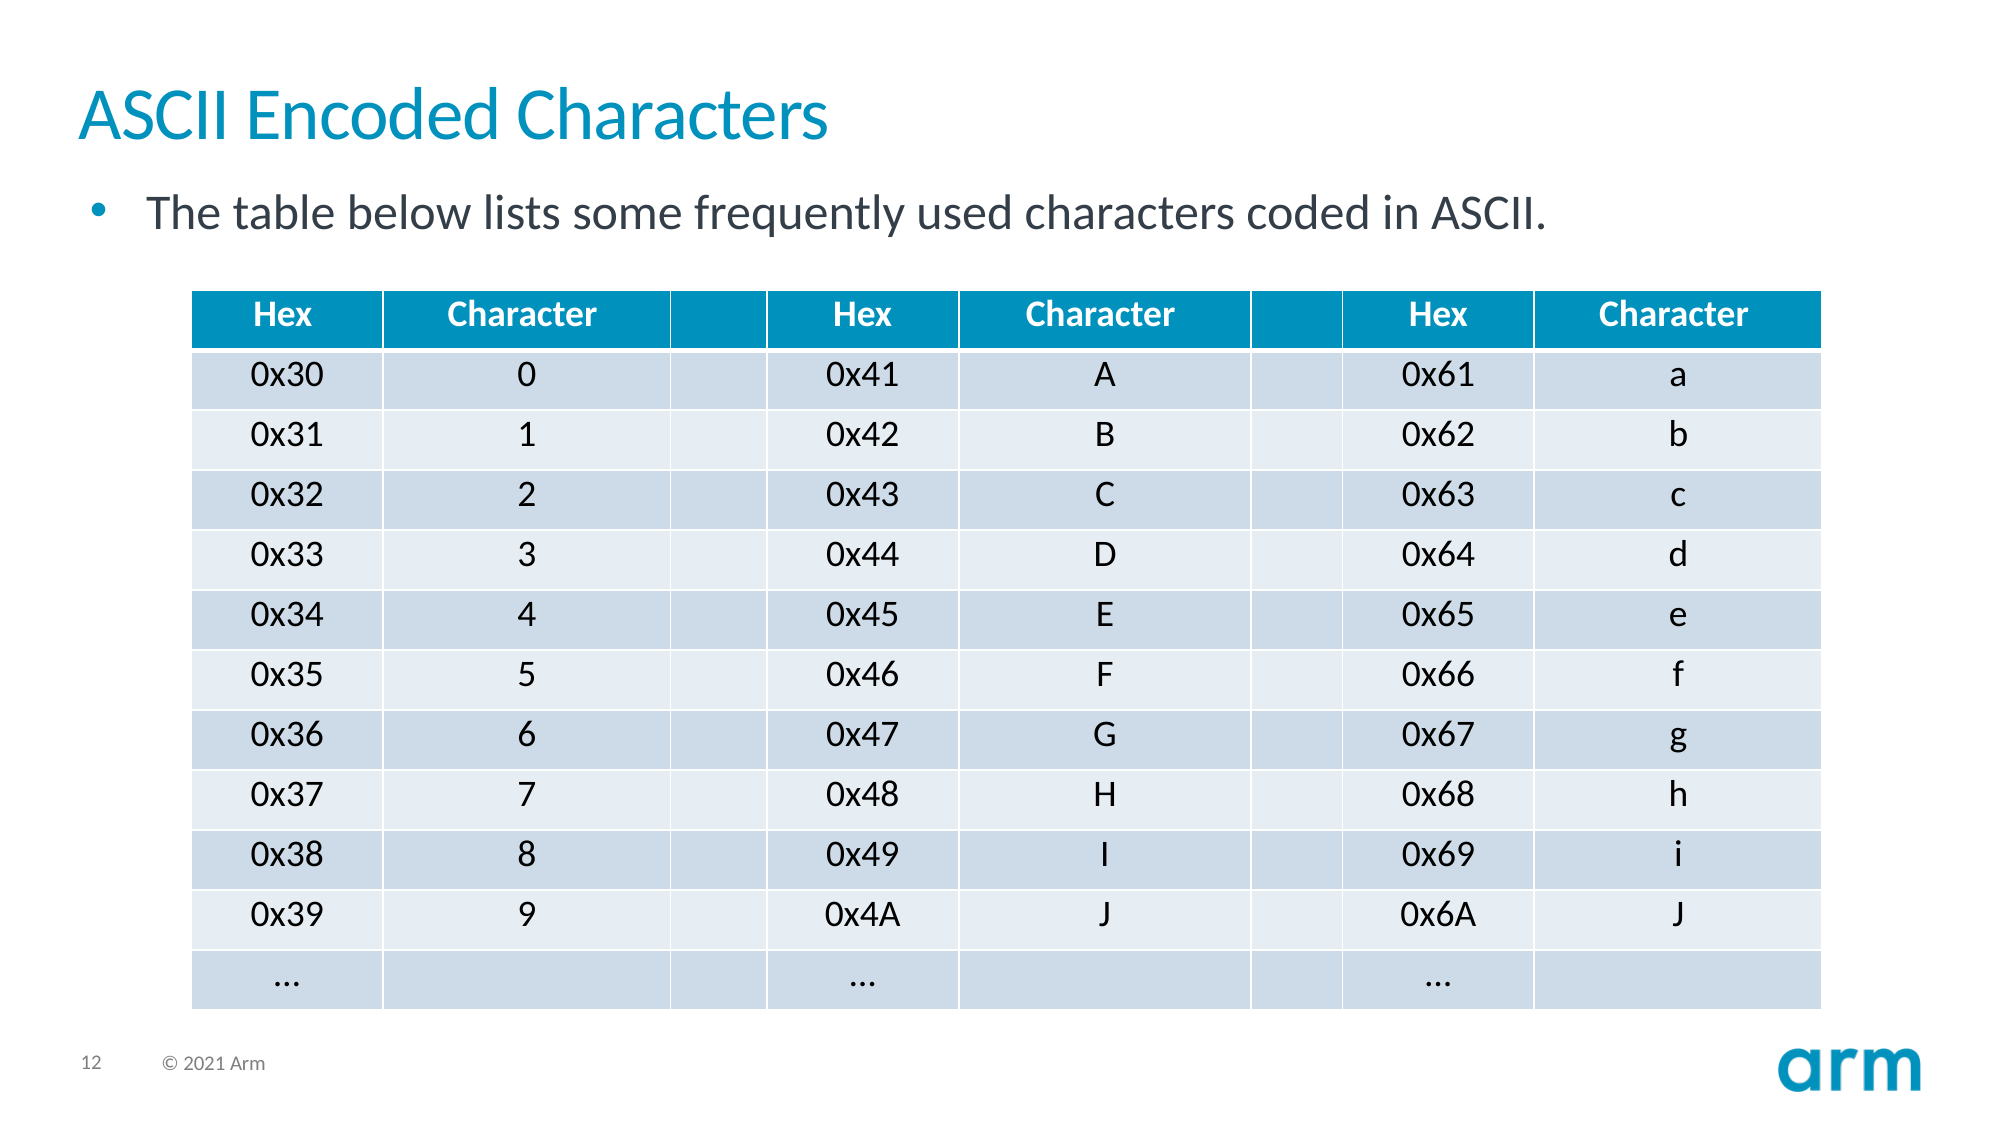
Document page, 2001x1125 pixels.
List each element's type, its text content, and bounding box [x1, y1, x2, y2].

table_cell 0x48 [768, 771, 958, 829]
table_cell 0x36 [192, 711, 382, 769]
title ASCII Encoded Characters [78, 78, 1922, 186]
table_cell 0 [384, 353, 670, 409]
table_cell 0x31 [192, 411, 382, 469]
table_cell [1252, 711, 1342, 769]
table_cell [671, 831, 766, 889]
table_cell D [960, 531, 1250, 589]
table_cell … [1343, 951, 1533, 1009]
table_cell 1 [384, 411, 670, 469]
table_cell 0x38 [192, 831, 382, 889]
table_cell 0x62 [1343, 411, 1533, 469]
table_cell B [960, 411, 1250, 469]
table_cell i [1535, 831, 1821, 889]
table_cell 0x49 [768, 831, 958, 889]
list The table below lists some frequently used characters coded in ASCII. [89, 179, 1924, 291]
table_cell C [960, 471, 1250, 529]
table_cell E [960, 591, 1250, 649]
table_cell J [960, 891, 1250, 949]
table_cell [1252, 531, 1342, 589]
table_cell d [1535, 531, 1821, 589]
table_cell 0x65 [1343, 591, 1533, 649]
table_cell h [1535, 771, 1821, 829]
table_cell 0x39 [192, 891, 382, 949]
table_cell [1252, 831, 1342, 889]
table_cell [384, 951, 670, 1009]
table_cell 0x4A [768, 891, 958, 949]
table_cell 0x67 [1343, 711, 1533, 769]
table_cell 3 [384, 531, 670, 589]
table_cell 0x63 [1343, 471, 1533, 529]
table_cell [1252, 591, 1342, 649]
table_cell 2 [384, 471, 670, 529]
table_cell I [960, 831, 1250, 889]
table_cell 0x35 [192, 651, 382, 709]
table_cell [671, 651, 766, 709]
table_cell J [1535, 891, 1821, 949]
table_cell 5 [384, 651, 670, 709]
table_cell 7 [384, 771, 670, 829]
table_cell [1252, 471, 1342, 529]
table_cell H [960, 771, 1250, 829]
table_cell [1252, 891, 1342, 949]
table_cell 0x66 [1343, 651, 1533, 709]
table_cell 0x46 [768, 651, 958, 709]
table_cell 0x64 [1343, 531, 1533, 589]
table_cell [671, 891, 766, 949]
table_cell [1535, 951, 1821, 1009]
table_cell 4 [384, 591, 670, 649]
table_cell A [960, 353, 1250, 409]
table_cell 0x37 [192, 771, 382, 829]
table_cell 0x41 [768, 353, 958, 409]
table_cell f [1535, 651, 1821, 709]
table_cell [671, 471, 766, 529]
table_cell 0x6A [1343, 891, 1533, 949]
table_cell 9 [384, 891, 670, 949]
table_cell [1252, 411, 1342, 469]
table_cell a [1535, 353, 1821, 409]
table_cell [671, 771, 766, 829]
table_header [671, 291, 766, 348]
table_header Character [960, 291, 1250, 348]
table_cell … [768, 951, 958, 1009]
table_cell [1252, 651, 1342, 709]
table_cell [671, 531, 766, 589]
table_cell 6 [384, 711, 670, 769]
table_cell [671, 353, 766, 409]
table_cell 0x33 [192, 531, 382, 589]
table_cell F [960, 651, 1250, 709]
table_cell 0x44 [768, 531, 958, 589]
picture [1777, 1047, 1922, 1093]
table_cell 0x30 [192, 353, 382, 409]
table_header Hex [1343, 291, 1533, 348]
table_cell [1252, 771, 1342, 829]
table_cell 0x32 [192, 471, 382, 529]
table_cell 0x61 [1343, 353, 1533, 409]
table_cell b [1535, 411, 1821, 469]
table_cell 0x43 [768, 471, 958, 529]
table_cell c [1535, 471, 1821, 529]
table_cell [671, 951, 766, 1009]
table_cell [671, 591, 766, 649]
table_cell 8 [384, 831, 670, 889]
table_cell 0x47 [768, 711, 958, 769]
table_cell 0x68 [1343, 771, 1533, 829]
table_cell [960, 951, 1250, 1009]
table_cell 0x34 [192, 591, 382, 649]
table_cell [671, 711, 766, 769]
table_header Character [384, 291, 670, 348]
table_header [1252, 291, 1342, 348]
table_cell [1252, 353, 1342, 409]
table_header Character [1535, 291, 1821, 348]
table_header Hex [192, 291, 382, 348]
table_header Hex [768, 291, 958, 348]
table_cell [671, 411, 766, 469]
table_cell 0x42 [768, 411, 958, 469]
table_cell 0x69 [1343, 831, 1533, 889]
table_cell … [192, 951, 382, 1009]
table_cell 0x45 [768, 591, 958, 649]
table_cell G [960, 711, 1250, 769]
table_cell g [1535, 711, 1821, 769]
table_cell [1252, 951, 1342, 1009]
table_cell e [1535, 591, 1821, 649]
